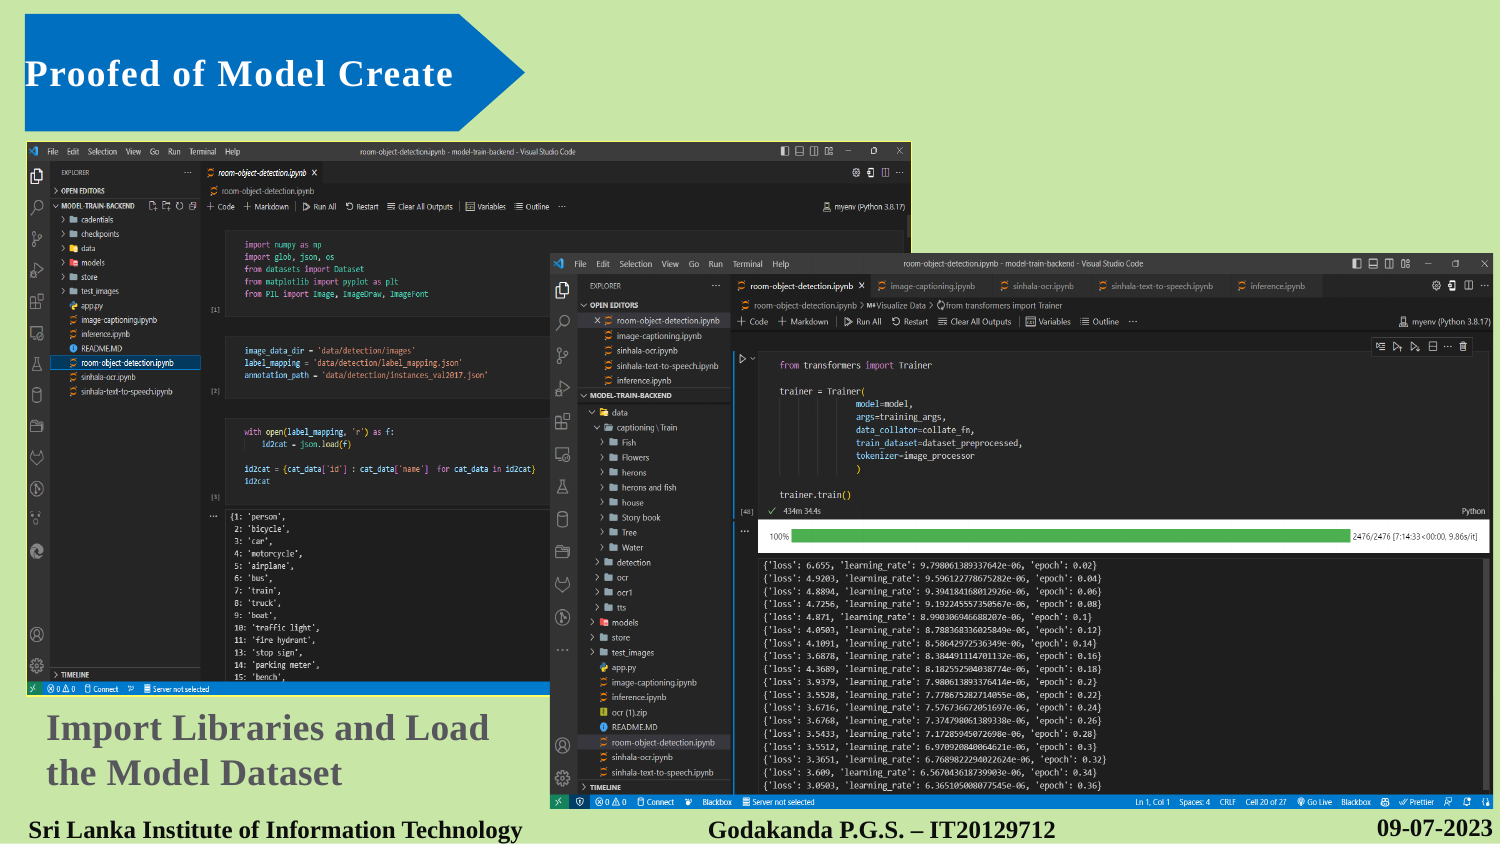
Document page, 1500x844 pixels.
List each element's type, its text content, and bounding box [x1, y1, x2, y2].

text_box Sri Lanka Institute of Information Technology [0, 811, 549, 844]
text_box Import Libraries and Load the Model Dataset [44, 706, 750, 811]
text_box [24, 13, 525, 132]
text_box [25, 140, 913, 697]
text_box Proofed of Model Create [22, 46, 494, 94]
text_box [750, 253, 1494, 809]
text_box 09-07-2023 [1212, 809, 1494, 842]
text_box Godakanda P.G.S. – IT20129712 [549, 811, 1213, 844]
text_box [0, 0, 1500, 844]
